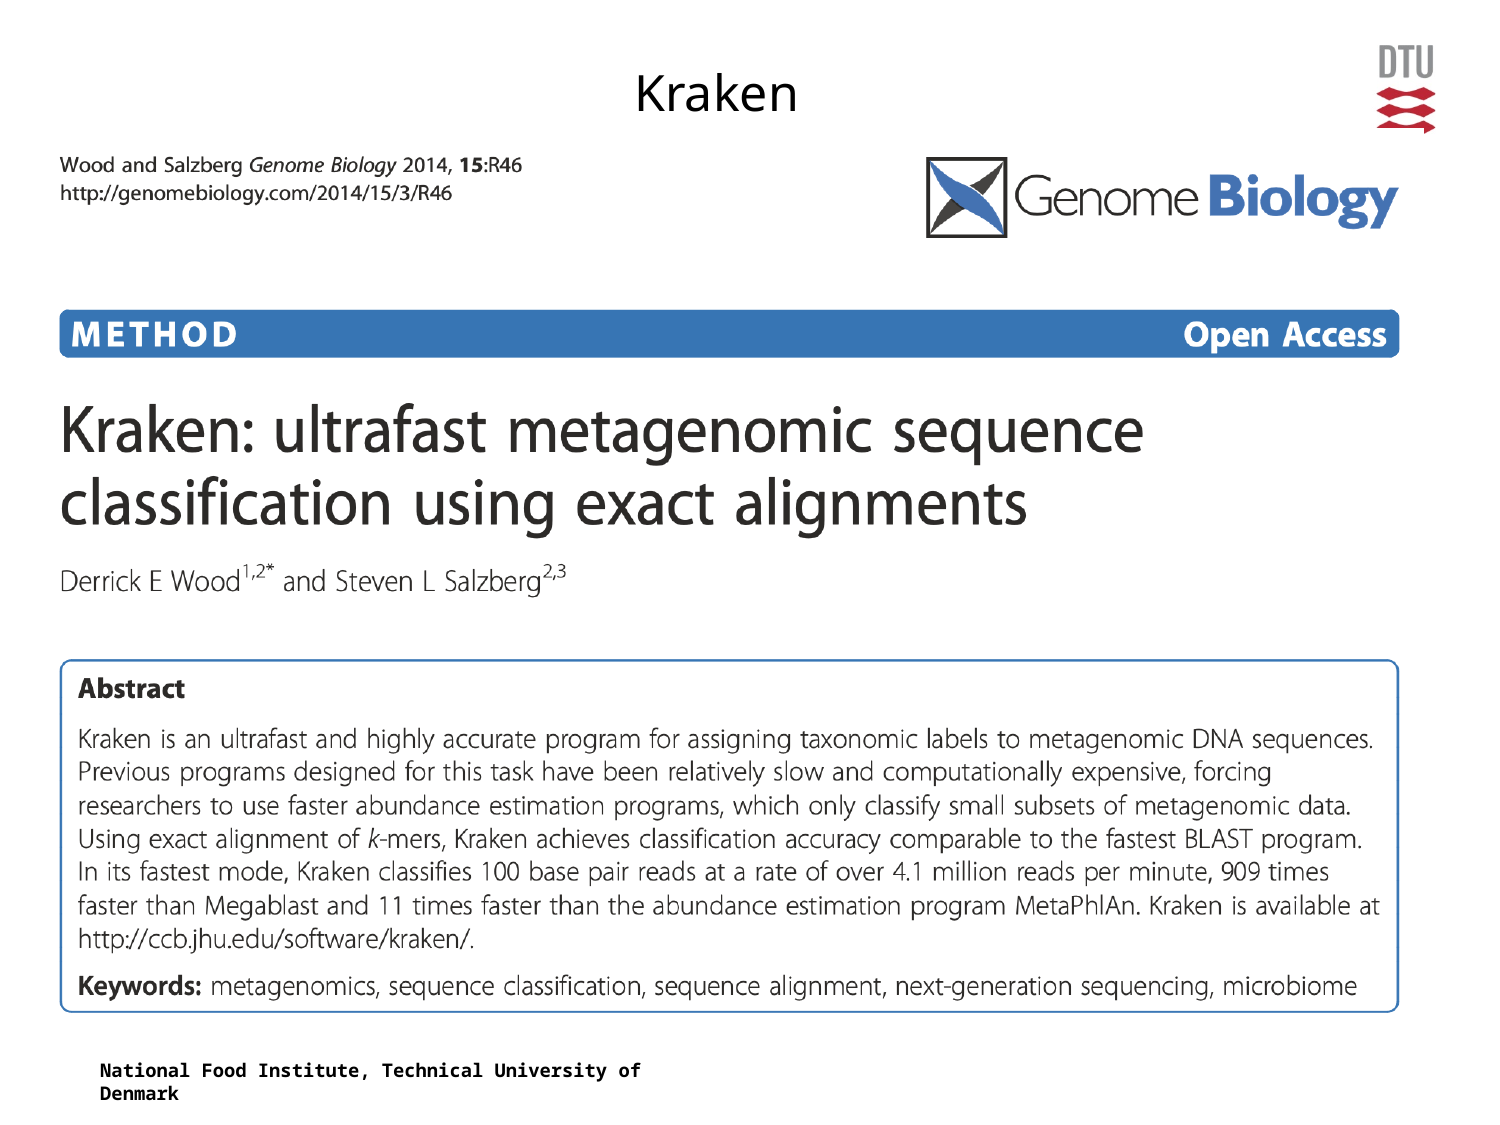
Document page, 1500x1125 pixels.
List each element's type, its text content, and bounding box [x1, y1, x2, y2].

text_box Kraken [210, 54, 1223, 126]
picture [0, 45, 1436, 1047]
